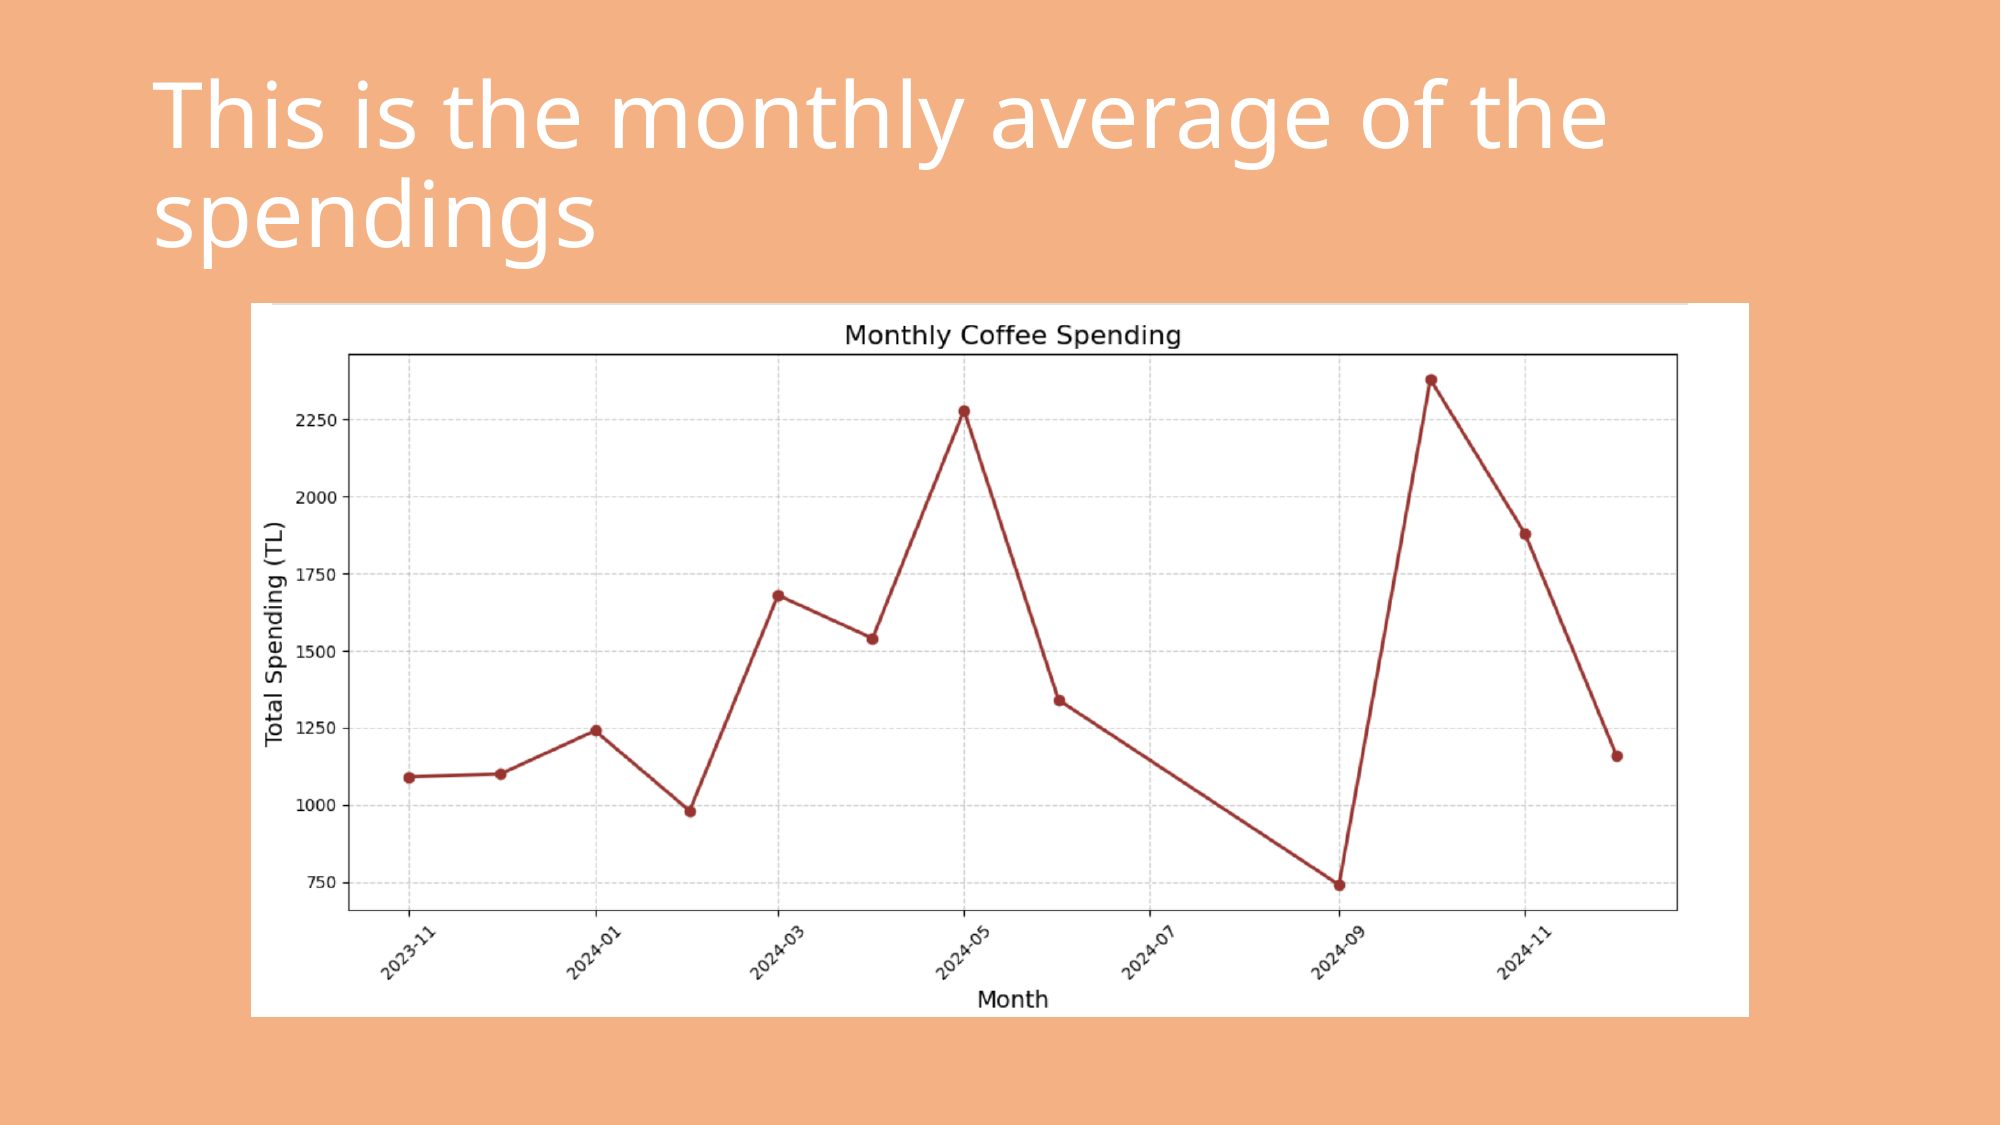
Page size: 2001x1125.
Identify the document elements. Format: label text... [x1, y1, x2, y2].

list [251, 303, 1749, 1017]
title This is the monthly average of the spendings [137, 59, 1863, 278]
